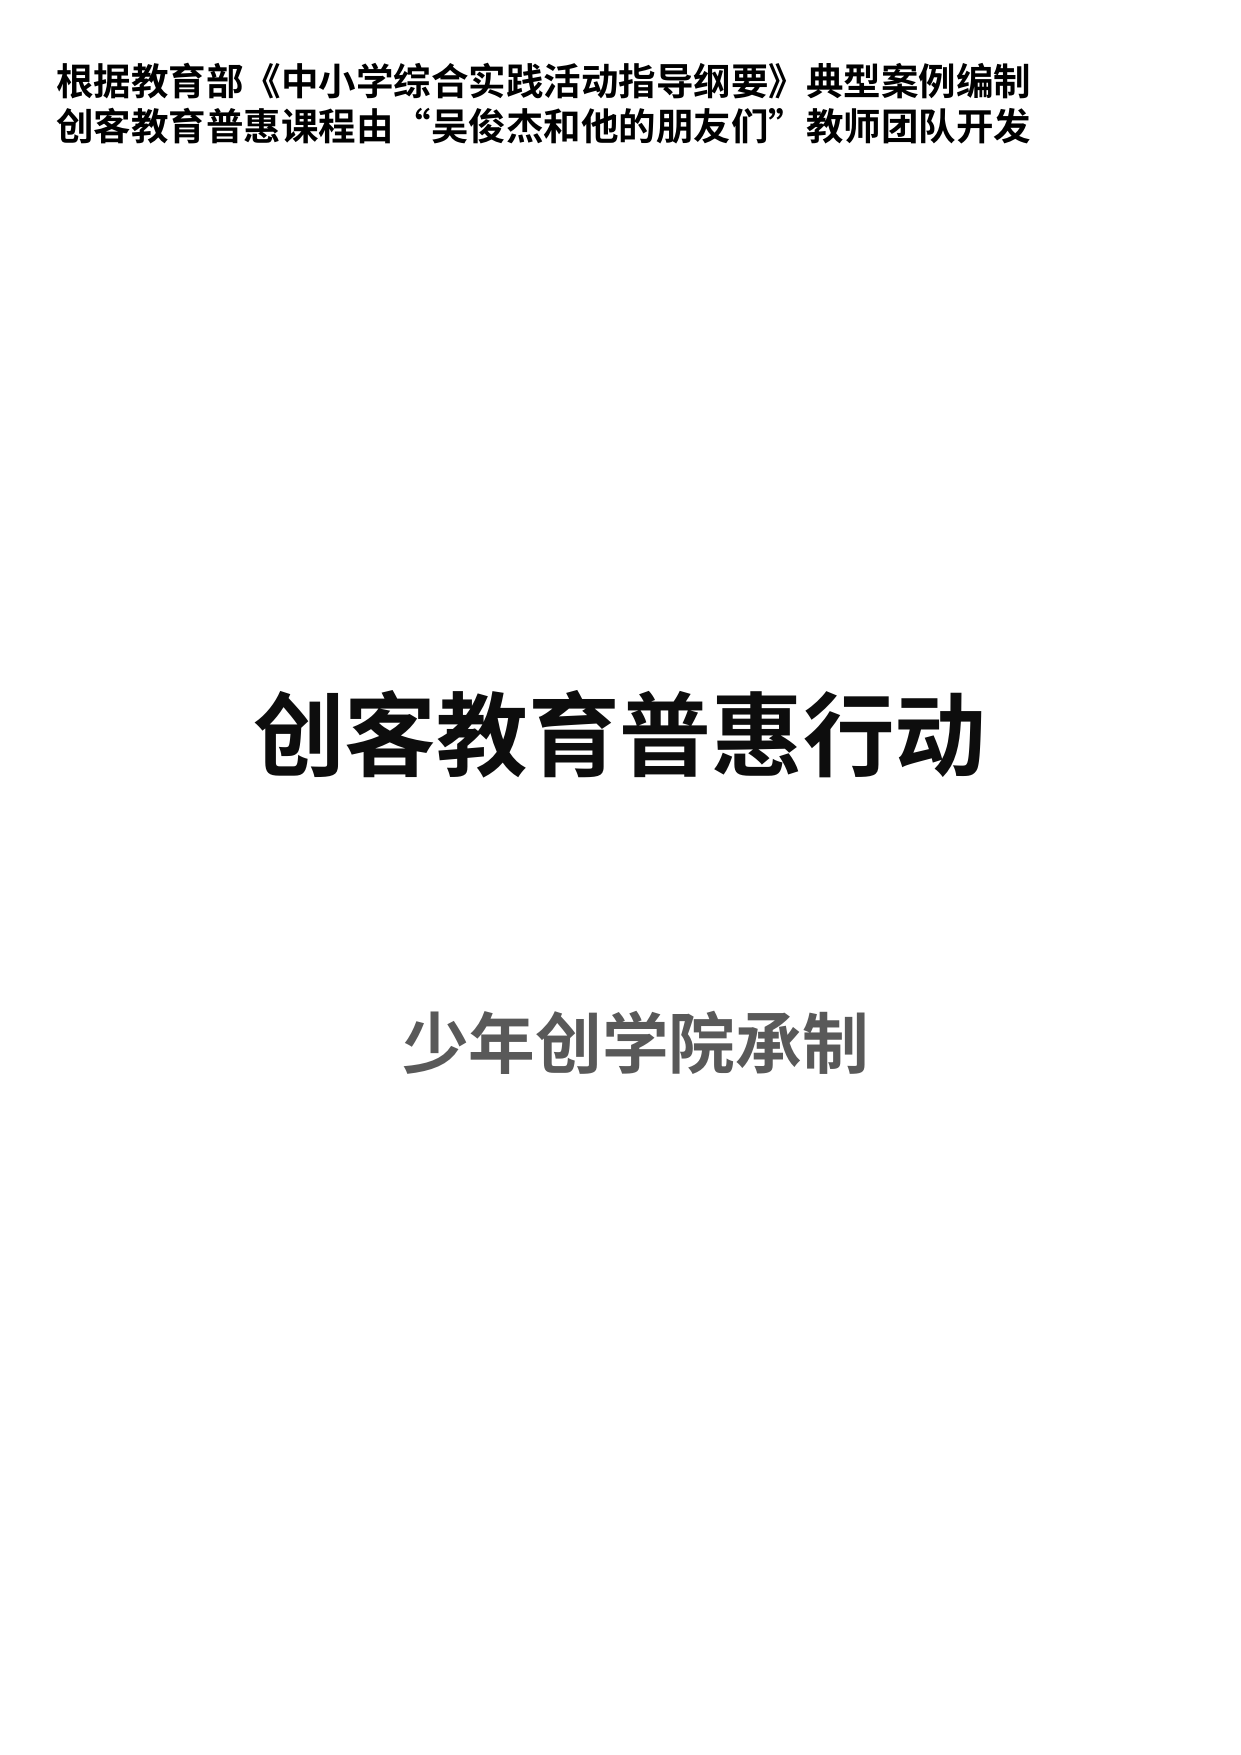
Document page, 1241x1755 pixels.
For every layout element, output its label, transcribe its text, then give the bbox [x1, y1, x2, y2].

subtitle 少年创学院承制 [186, 994, 1055, 1443]
title 创客教育普惠行动 [93, 544, 1148, 921]
text_box 根据教育部《中小学综合实践活动指导纲要》典型案例编制 创客教育普惠课程由“吴俊杰和他的朋友们”教师团队开发 [41, 50, 1093, 155]
